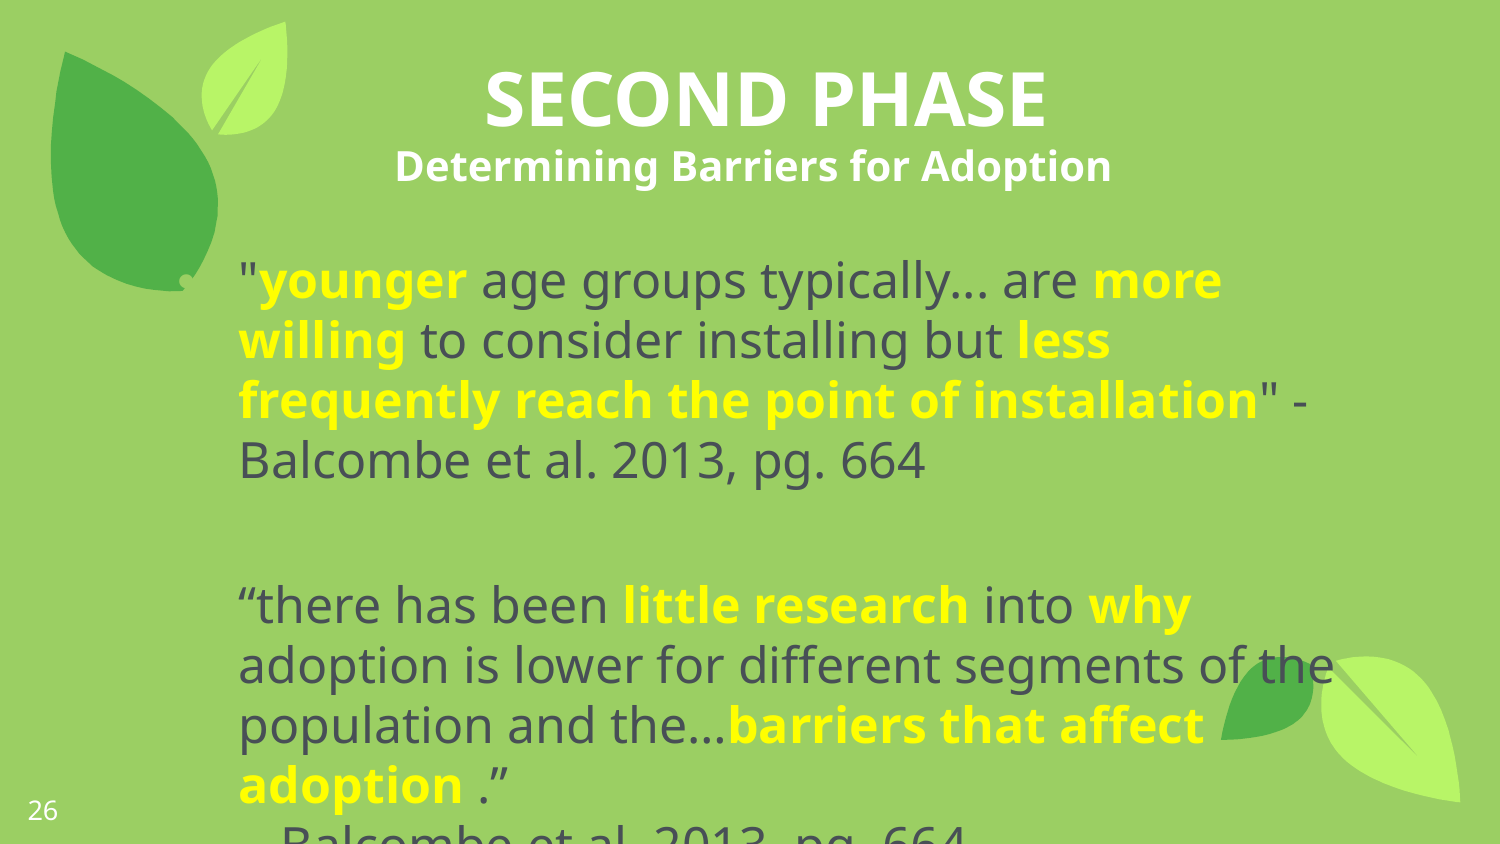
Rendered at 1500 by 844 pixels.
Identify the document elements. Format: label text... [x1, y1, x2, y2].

slide_number 26 [12, 779, 103, 844]
text_box Determining Barriers for Adoption [302, 132, 1205, 233]
text_box "younger age groups typically... are more willing to consider installing but less frequently reach the point of installation" - Balcombe et al. 2013, pg. 664 “there has been little research into why adoption is lower for different segments of the population and the…barriers that affect adoption .” - Balcombe et al. 2013, pg. 664 [148, 233, 1386, 844]
text_box SECOND PHASE [330, 43, 1204, 132]
